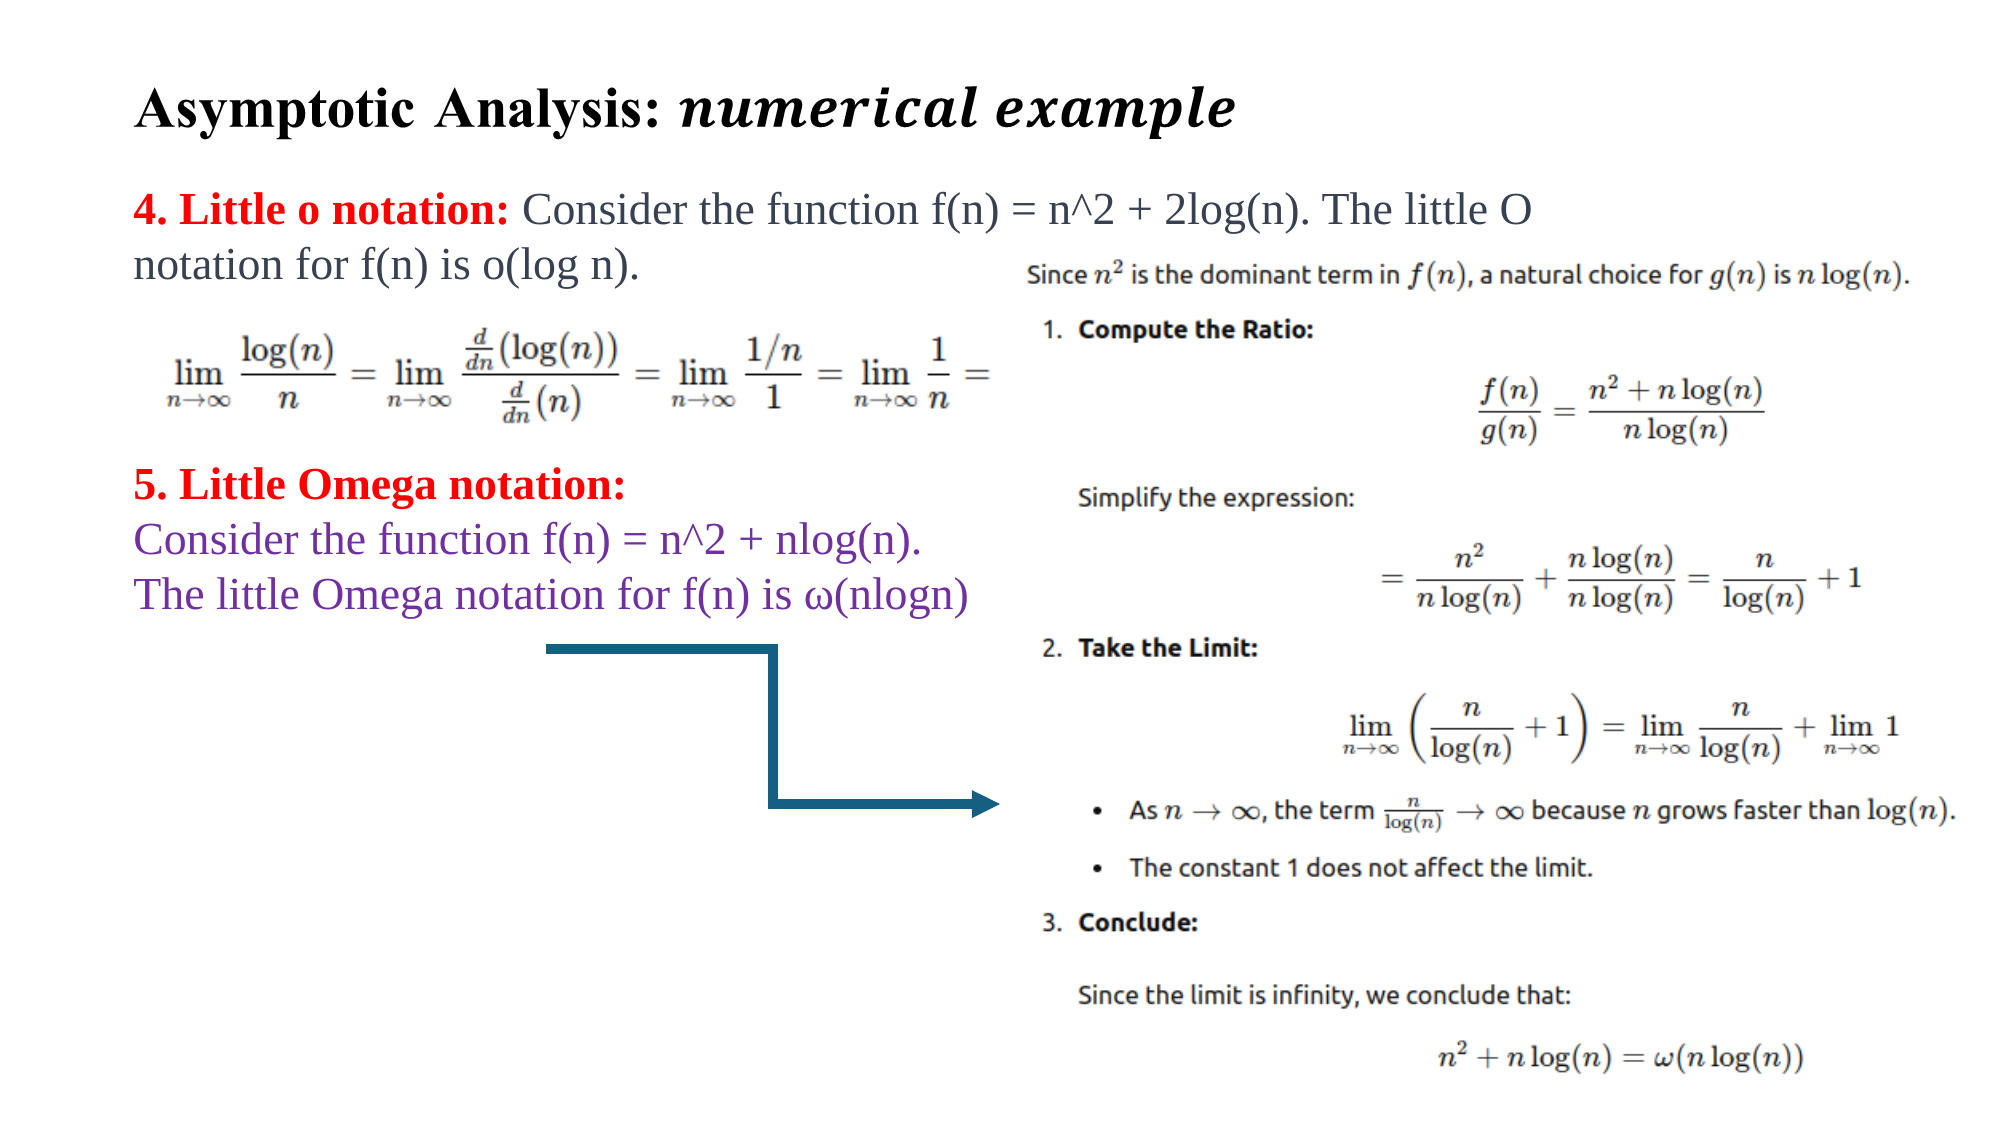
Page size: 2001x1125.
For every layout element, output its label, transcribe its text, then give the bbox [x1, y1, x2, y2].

text_box 4. Little o notation: Consider the function f(n) = n^2 + 2log(n). The little O notation for f(n) is o(log n). 5. Little Omega notation: Consider the function f(n) = n^2 + nlog(n). The little Omega notation for f(n) is ω(nlogn) [118, 170, 1577, 626]
text_box [118, 63, 1265, 149]
picture [139, 245, 1991, 1113]
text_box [545, 648, 1001, 805]
